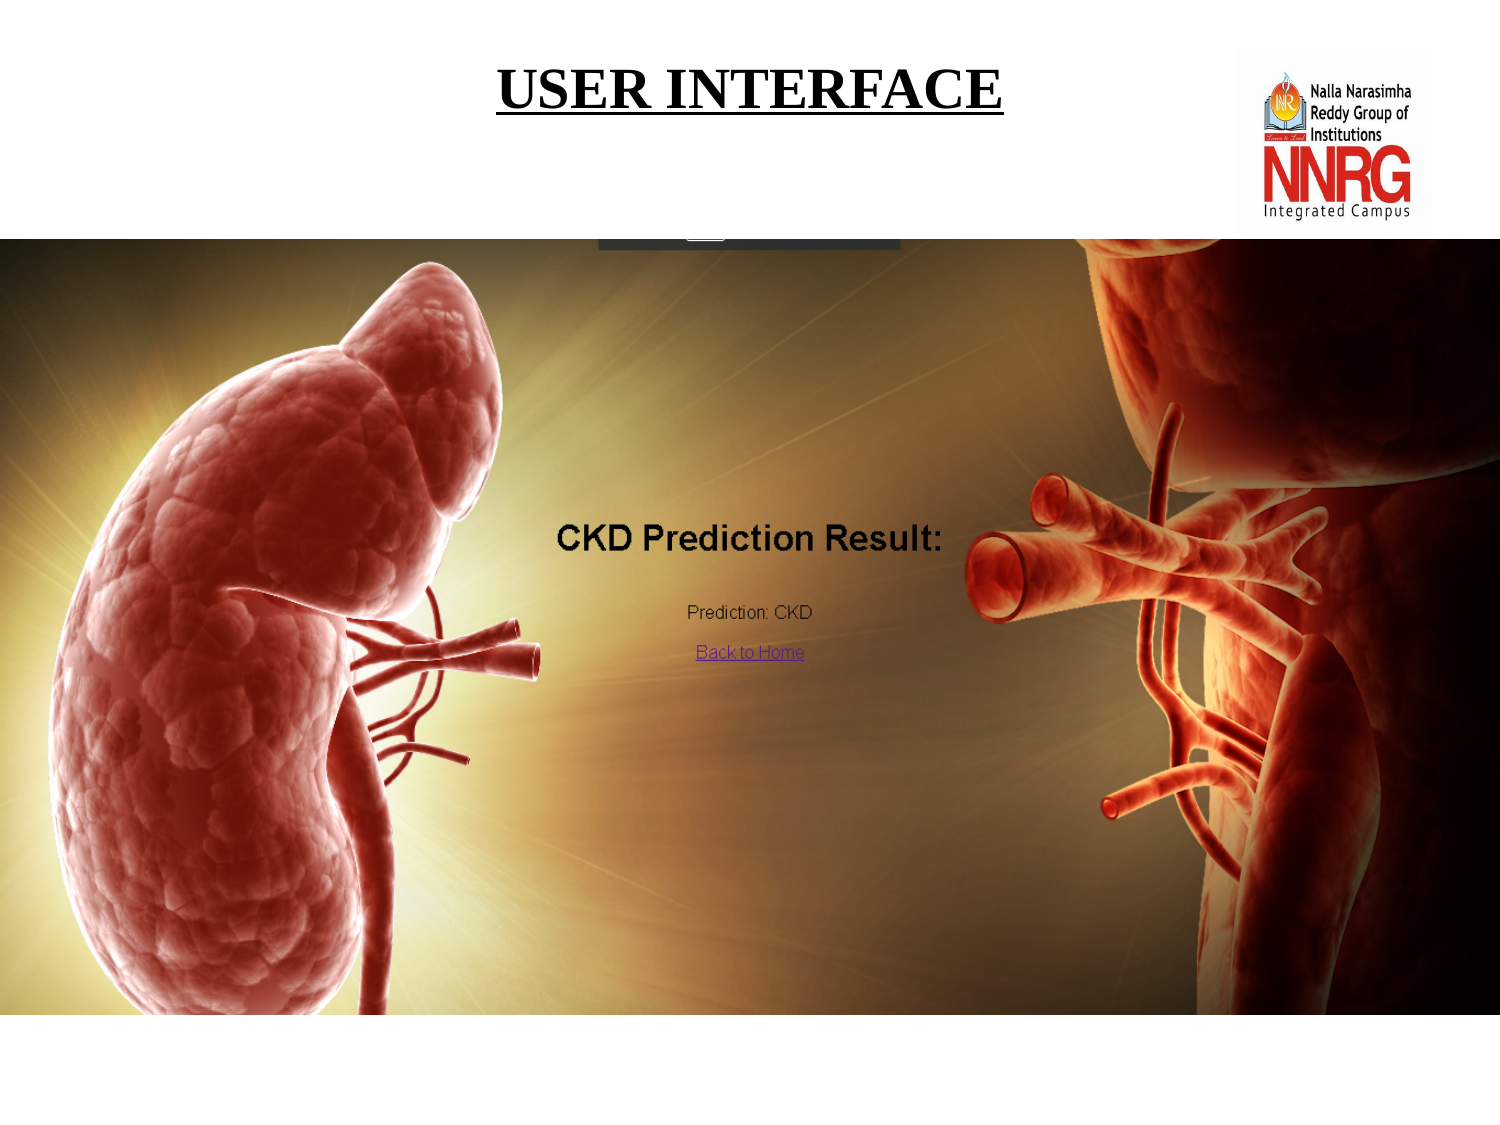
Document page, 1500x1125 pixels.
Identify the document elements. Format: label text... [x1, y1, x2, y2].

title USER INTERFACE [211, 12, 1289, 168]
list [0, 239, 1500, 1015]
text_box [1215, 39, 1469, 239]
